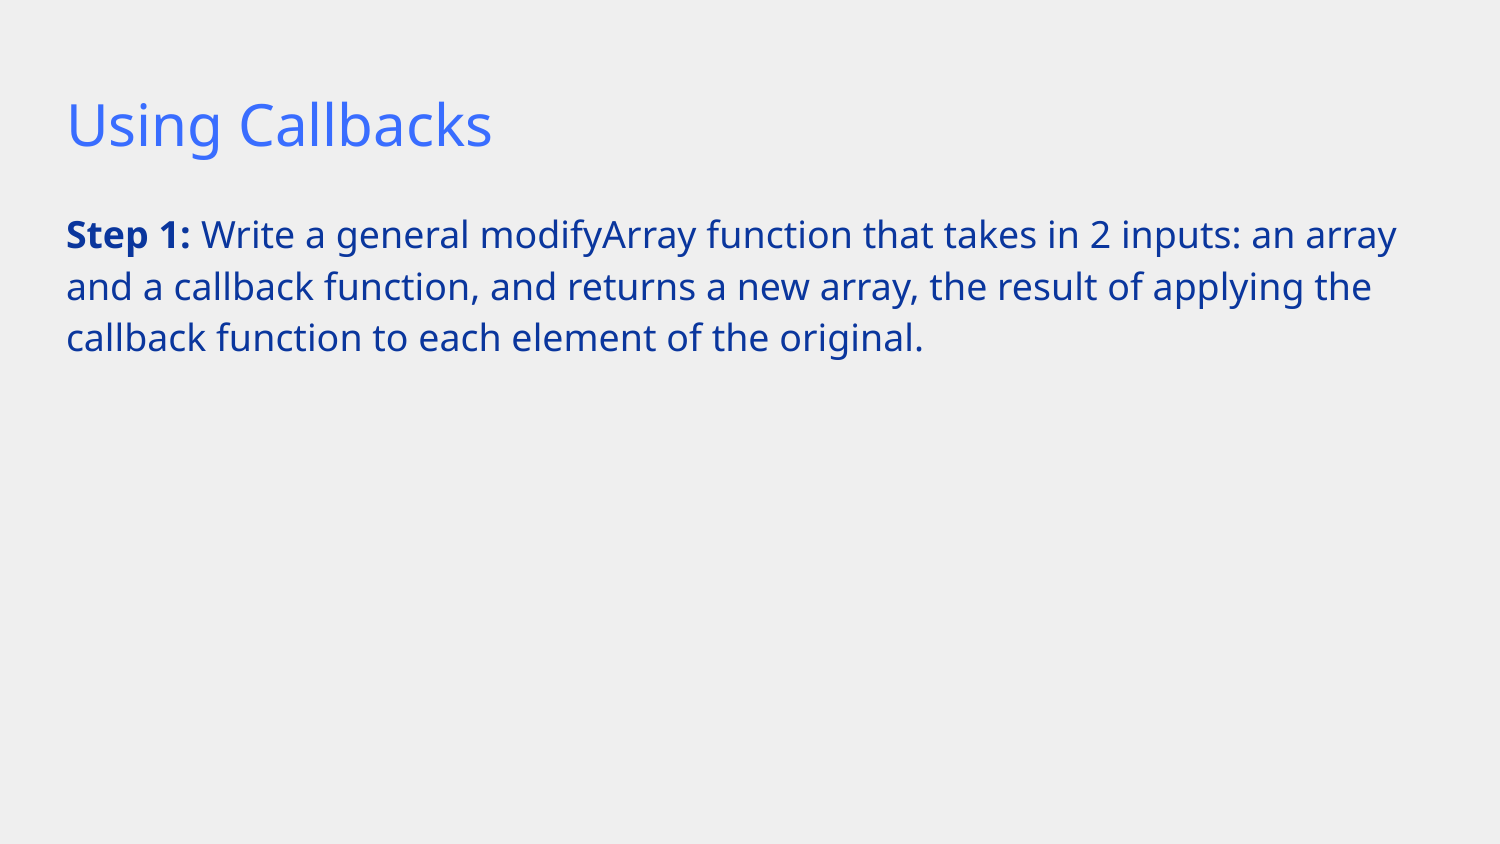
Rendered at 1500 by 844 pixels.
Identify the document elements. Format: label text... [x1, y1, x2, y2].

title Using Callbacks [51, 72, 1449, 167]
list Step 1: Write a general modifyArray function that takes in 2 inputs: an array and a callback function, and returns a new array, the result of applying the callback function to each element of the original. [51, 189, 1449, 750]
